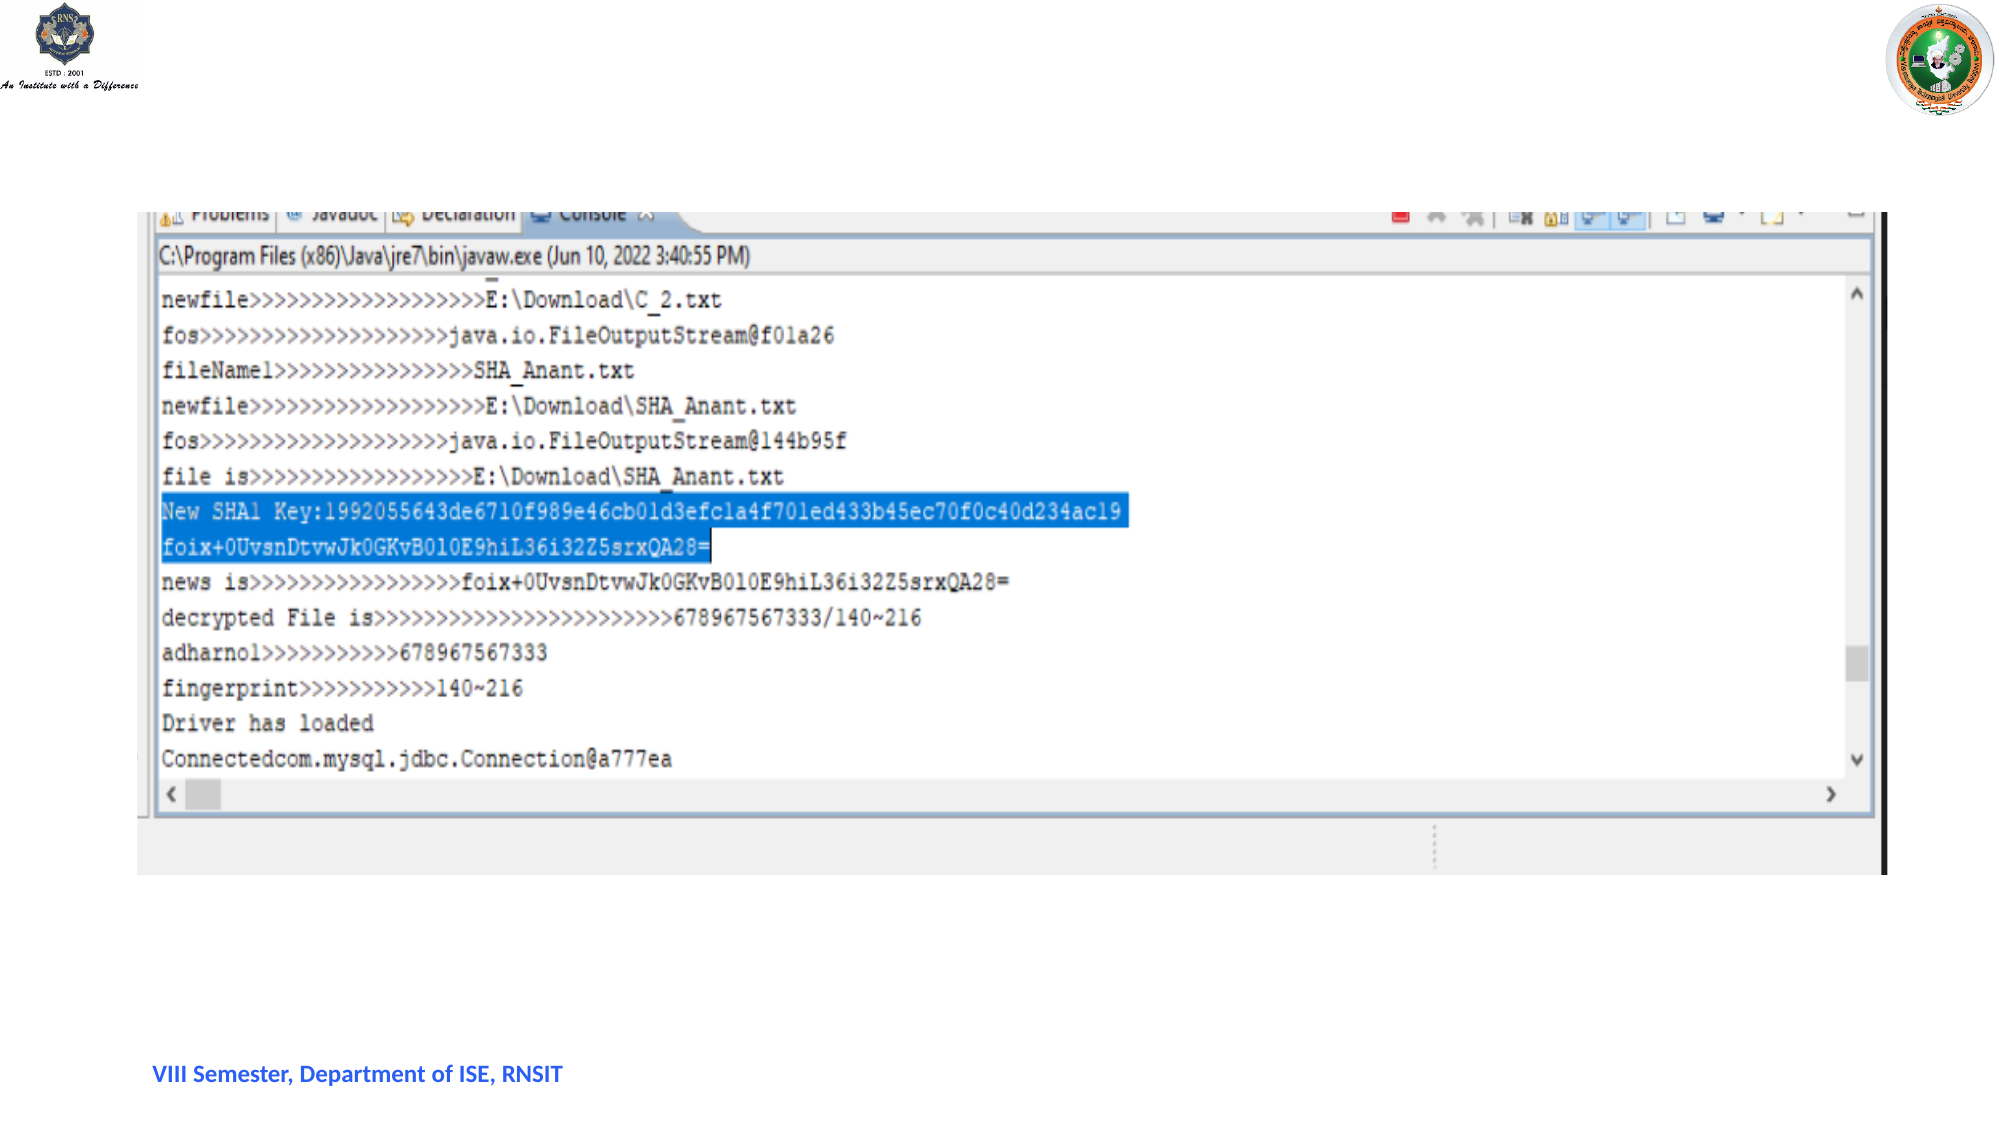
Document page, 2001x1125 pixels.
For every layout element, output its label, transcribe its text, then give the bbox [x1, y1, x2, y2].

picture [0, 0, 138, 91]
picture [1882, 2, 1997, 117]
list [137, 212, 1888, 875]
slide_number VIII Semester, Department of ISE, RNSIT [137, 1042, 663, 1103]
